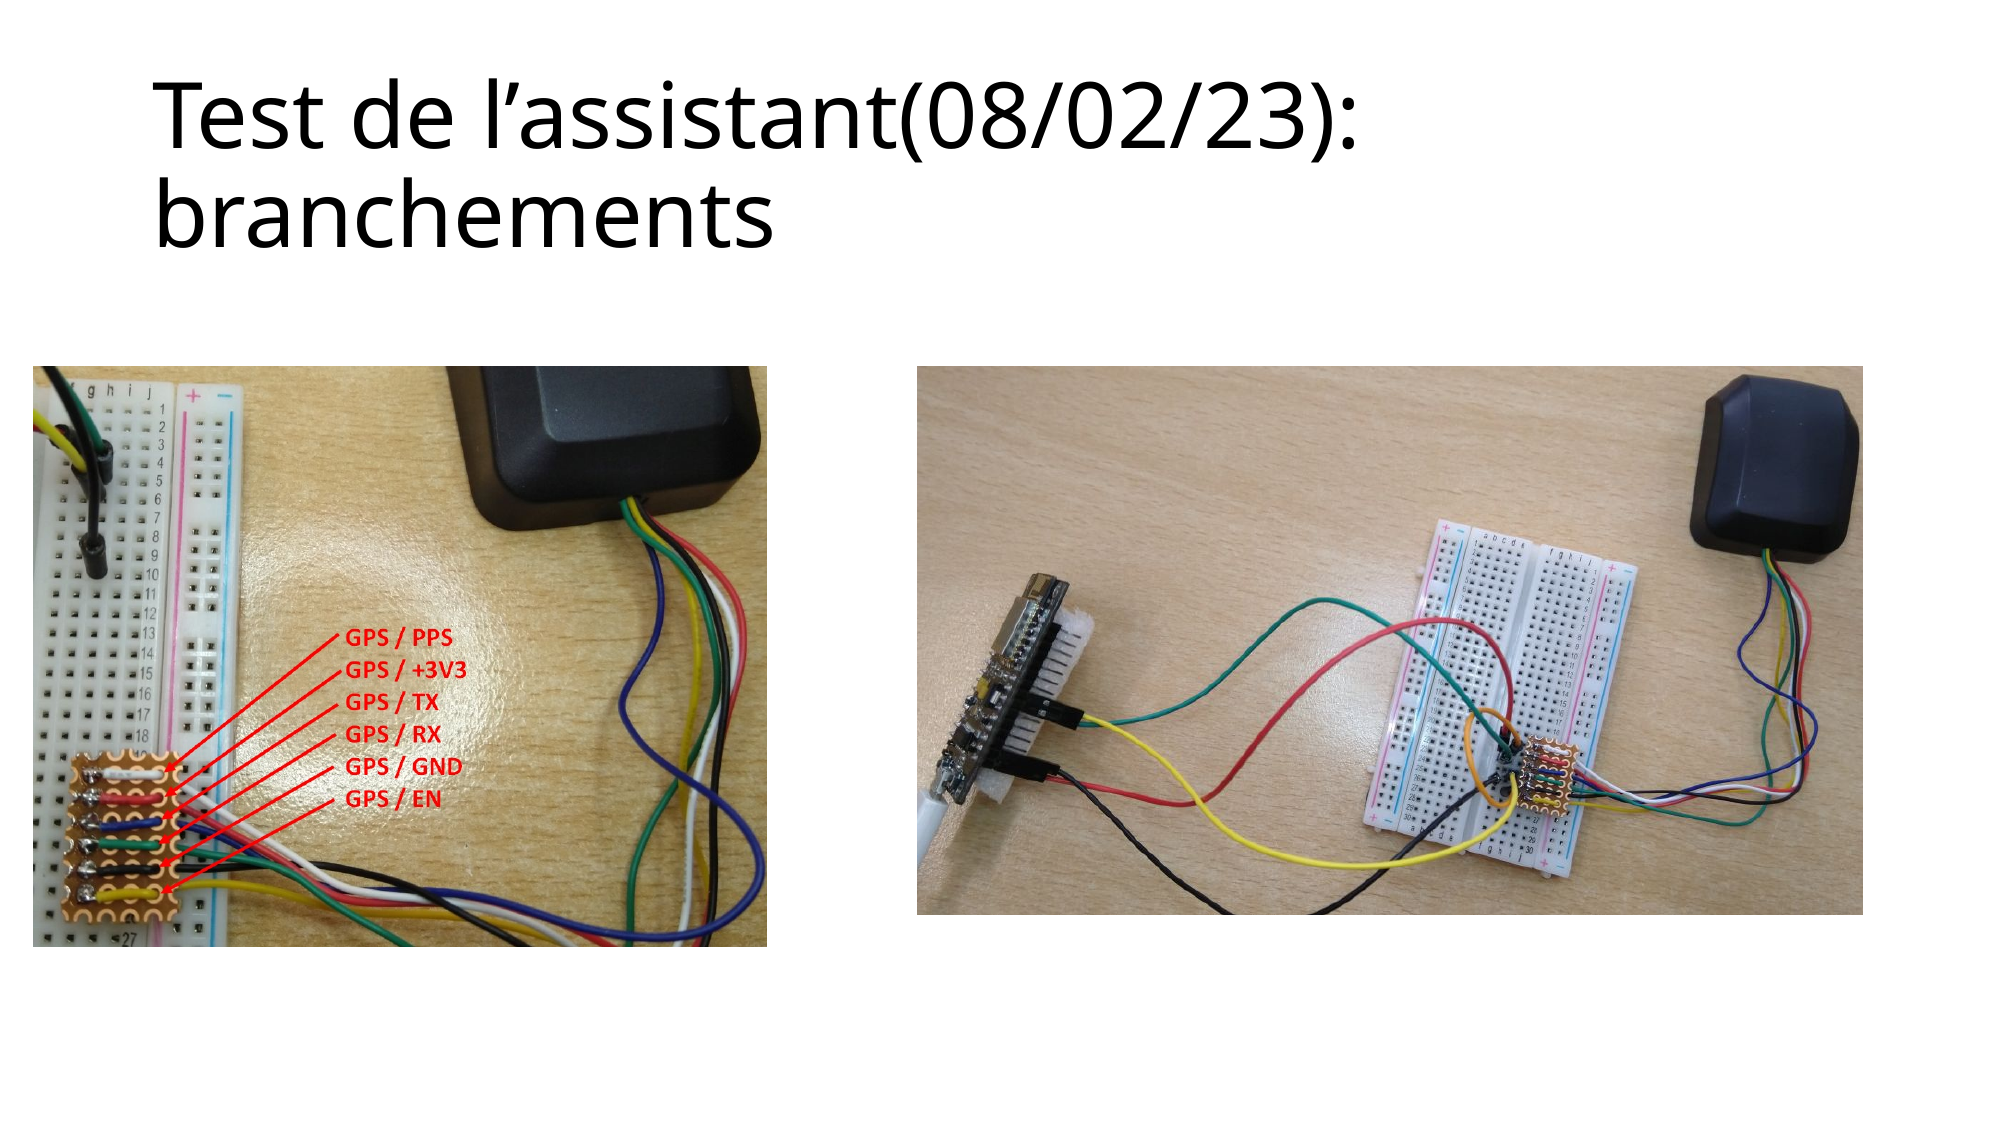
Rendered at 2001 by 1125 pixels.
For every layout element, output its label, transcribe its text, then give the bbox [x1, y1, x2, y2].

title Test de l’assistant(08/02/23): branchements [137, 59, 1863, 278]
picture [33, 365, 767, 947]
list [916, 366, 1863, 915]
